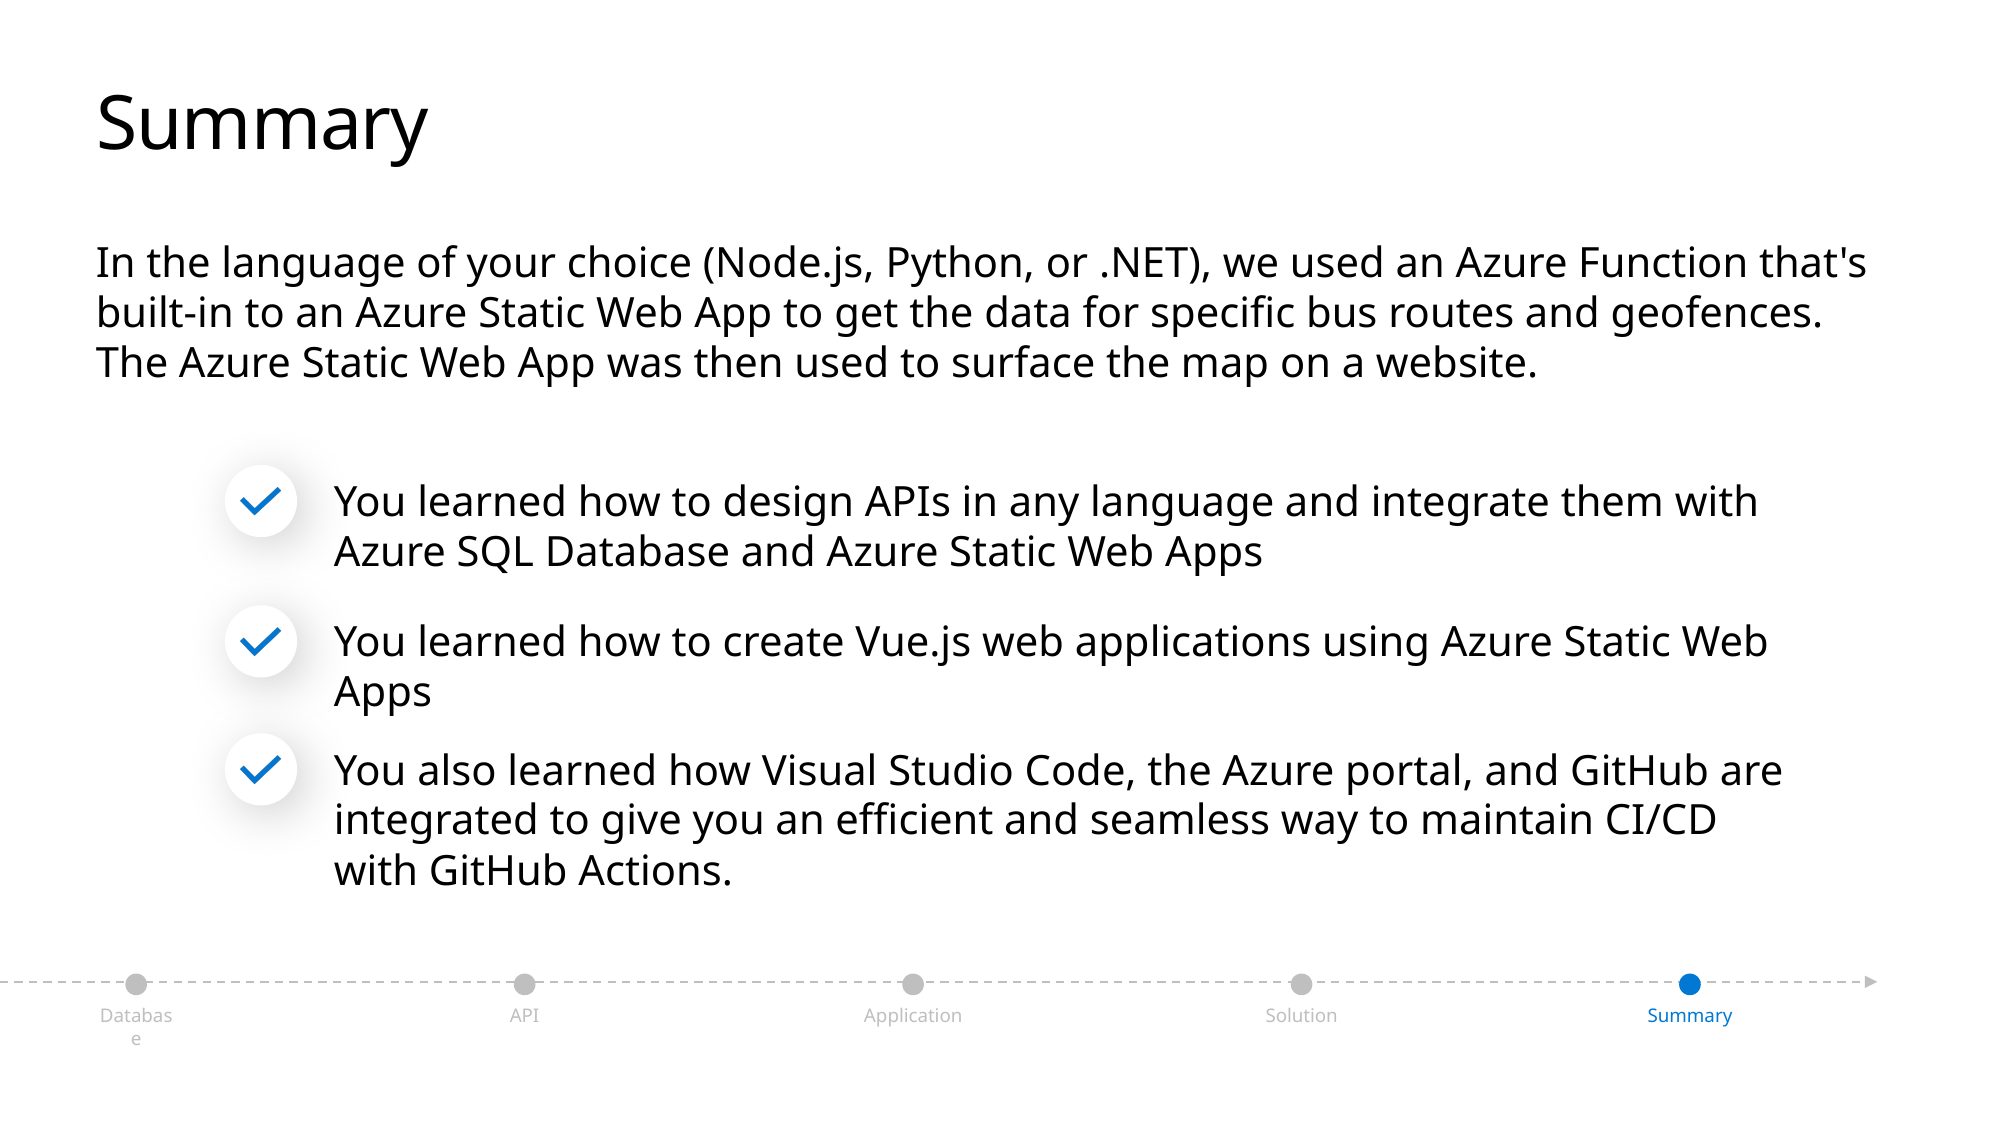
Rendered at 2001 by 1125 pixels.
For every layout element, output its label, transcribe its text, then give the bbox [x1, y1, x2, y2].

text_box [224, 604, 298, 679]
text_box You also learned how Visual Studio Code, the Azure portal, and GitHub are integrated to give you an efficient and seamless way to maintain CI/CD with GitHub Actions. [319, 735, 1813, 901]
picture [239, 748, 283, 791]
text_box You learned how to design APIs in any language and integrate them with Azure SQL Database and Azure Static Web Apps [319, 467, 1813, 583]
text_box You learned how to create Vue.js web applications using Azure Static Web Apps [319, 607, 1813, 723]
title Summary [96, 75, 1904, 166]
text_box [224, 732, 298, 807]
list In the language of your choice (Node.js, Python, or .NET), we used an Azure Function that's built-in to an Azure Static Web App to get the data for specific bus routes and geofences. The Azure Static Web App was then used to surface the map on a website. [95, 235, 1904, 1029]
text_box [224, 464, 298, 538]
picture [239, 479, 283, 523]
picture [239, 620, 283, 663]
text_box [0, 973, 1878, 1027]
